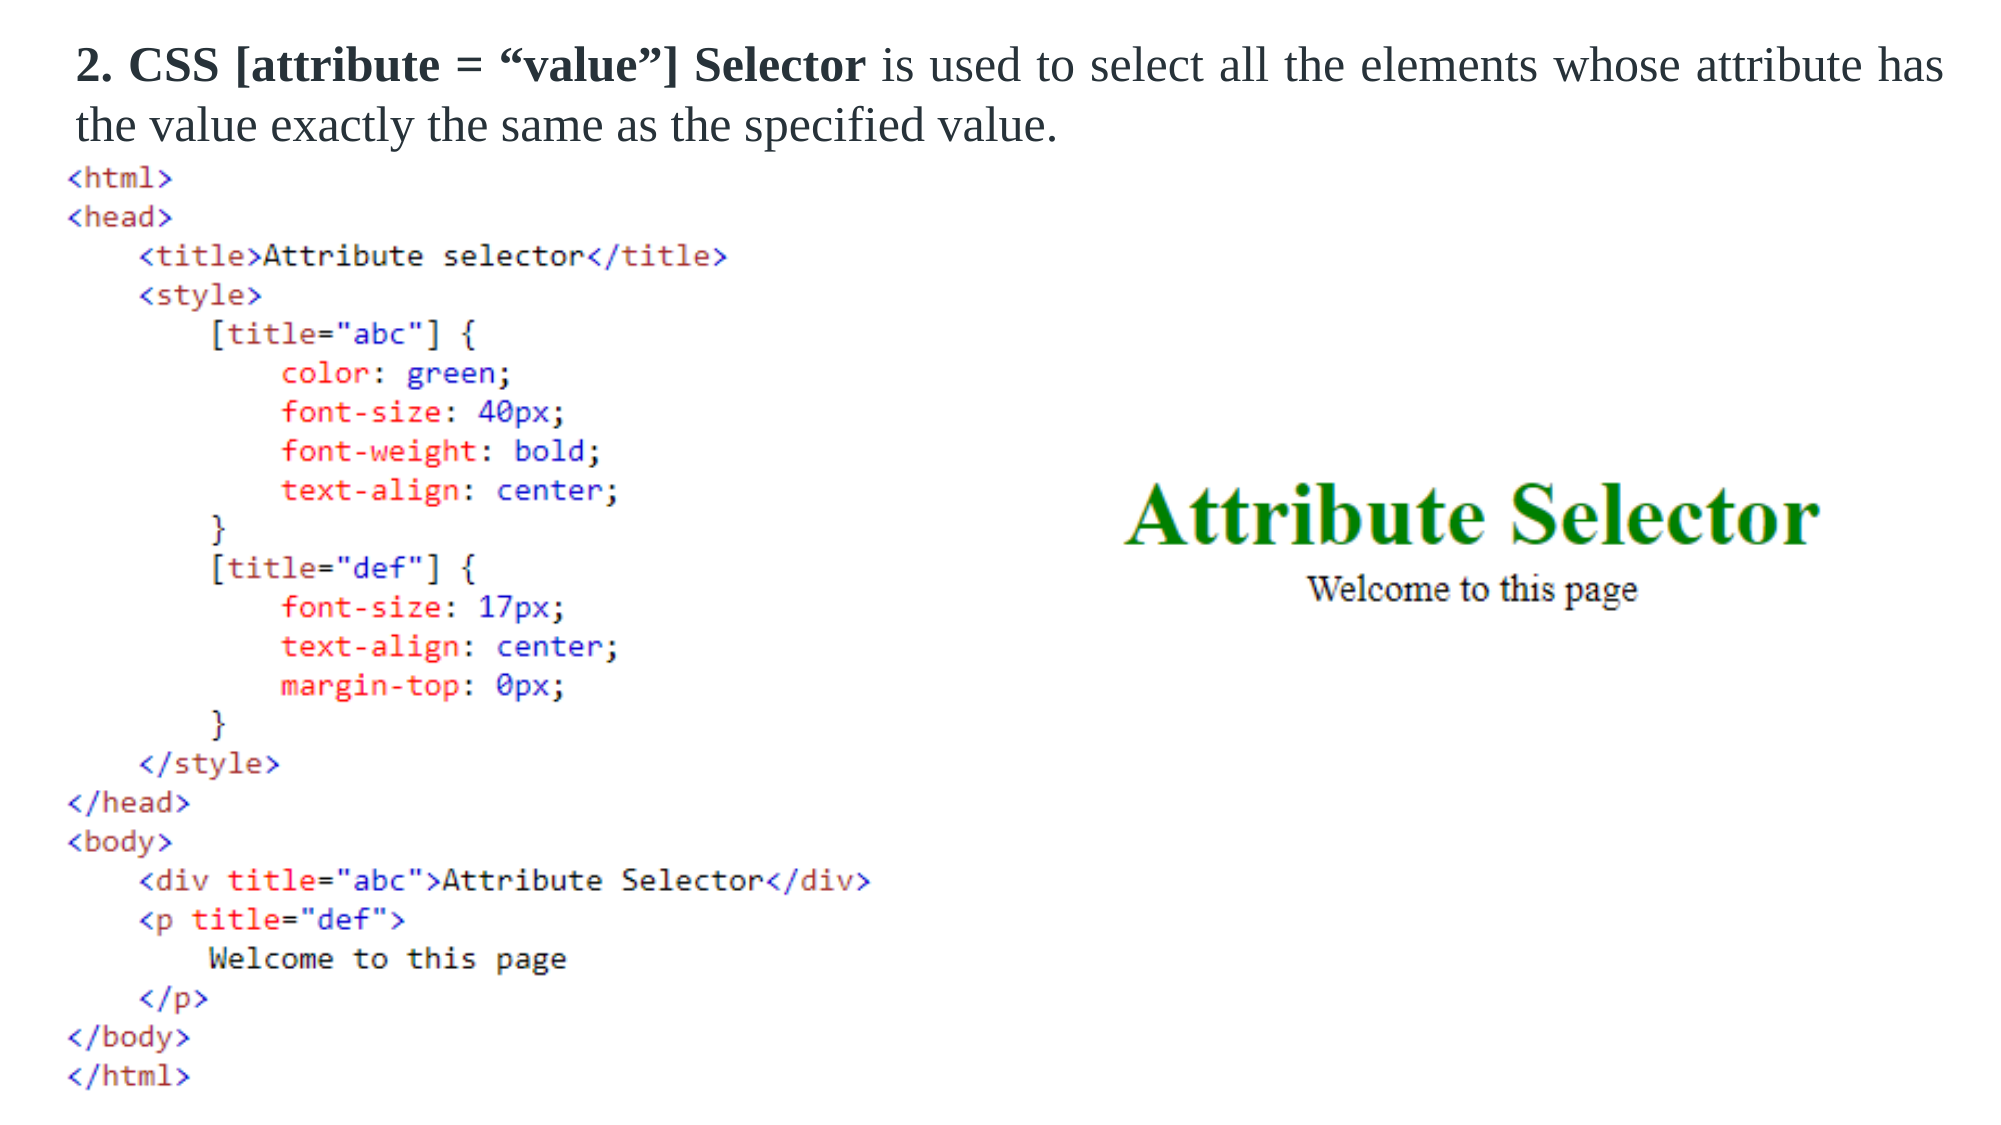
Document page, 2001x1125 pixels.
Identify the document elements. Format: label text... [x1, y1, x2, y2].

text_box 2. CSS [attribute = “value”] Selector is used to select all the elements whose attribute has the value exactly the same as the specified value. [60, 23, 1961, 159]
picture [60, 160, 887, 1097]
picture [1120, 469, 1868, 629]
